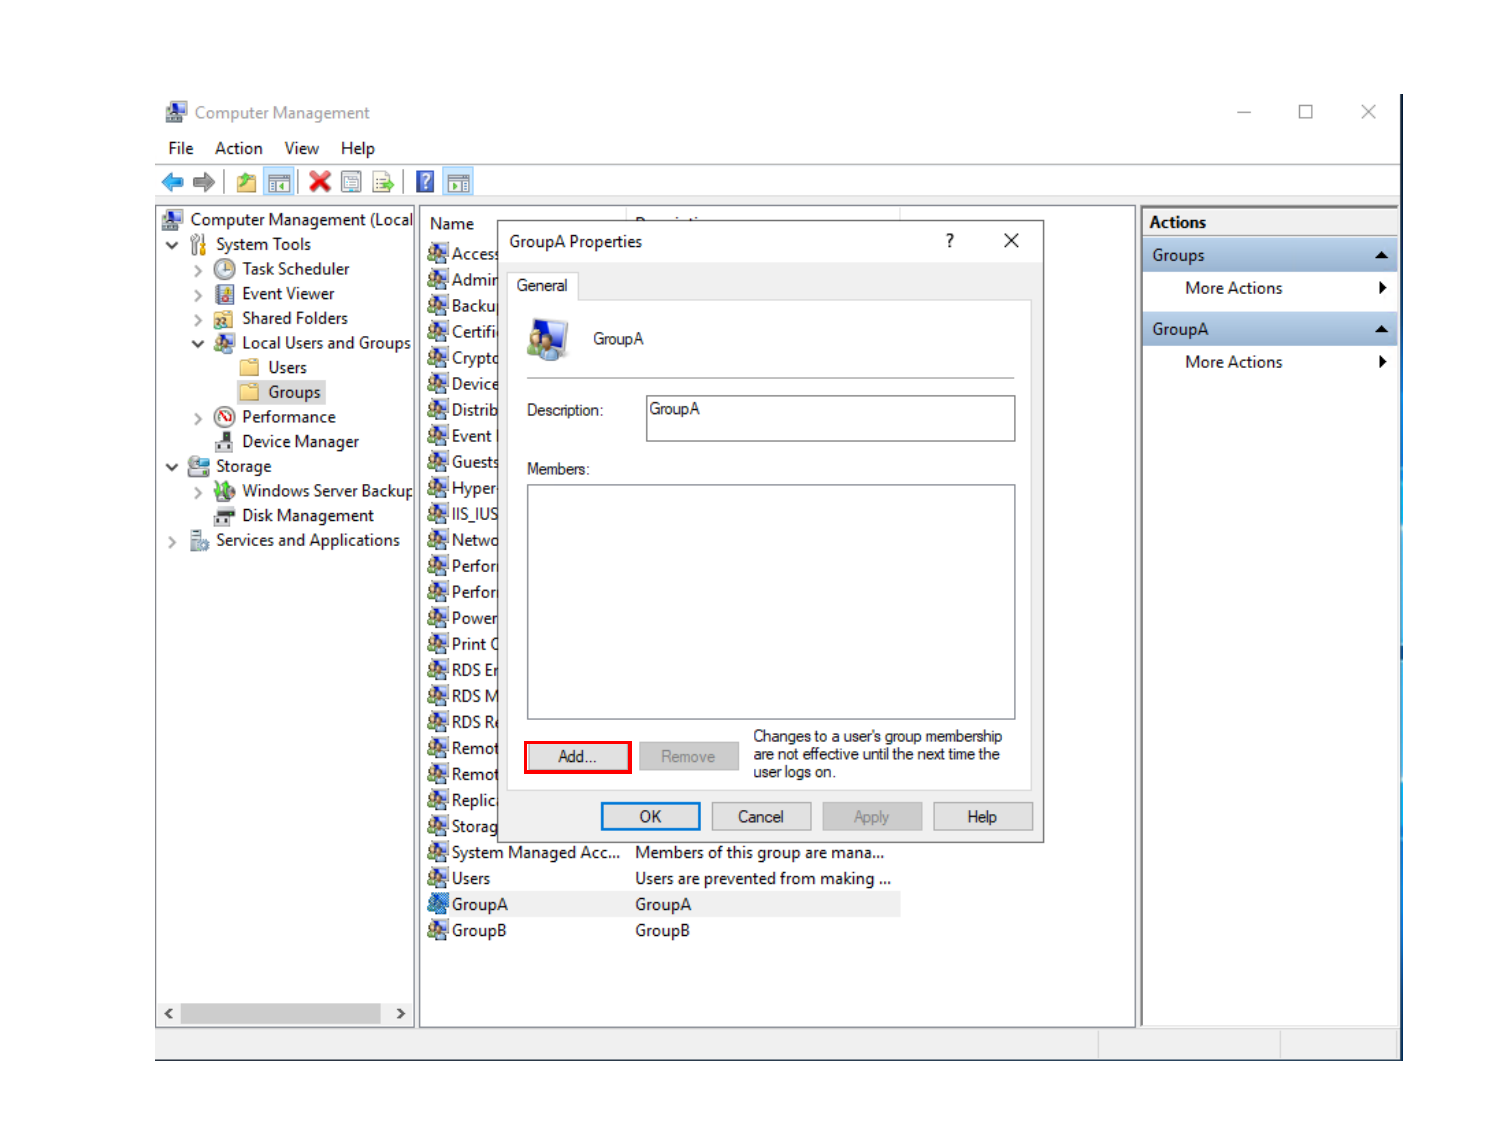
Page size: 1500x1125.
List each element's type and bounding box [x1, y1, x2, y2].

picture [155, 94, 1403, 1061]
